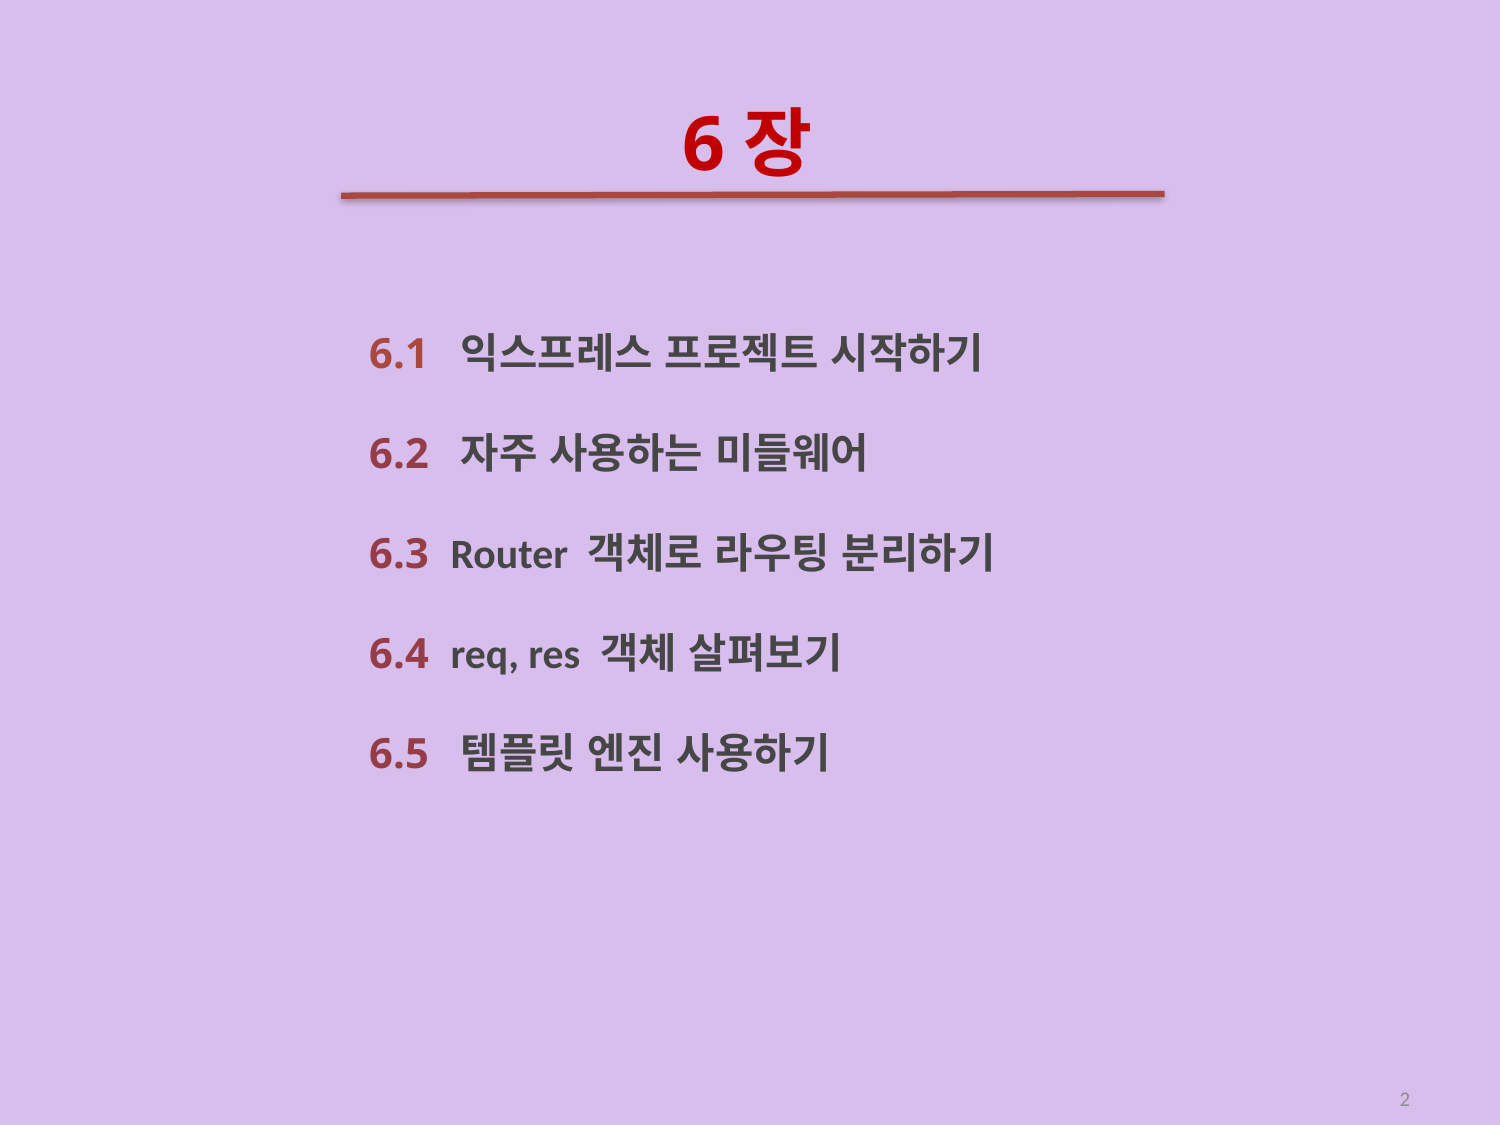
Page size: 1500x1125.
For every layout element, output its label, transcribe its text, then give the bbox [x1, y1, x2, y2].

slide_number 2 [1074, 1074, 1425, 1123]
title 6장 [82, 61, 1413, 193]
text_box 6.1 익스프레스 프로젝트 시작하기 6.2 자주 사용하는 미들웨어 6.3 Router 객체로 라우팅 분리하기 6.4 req, res 객체 살펴보기 6.5 템플릿 엔진 사용하기 [354, 269, 1146, 785]
